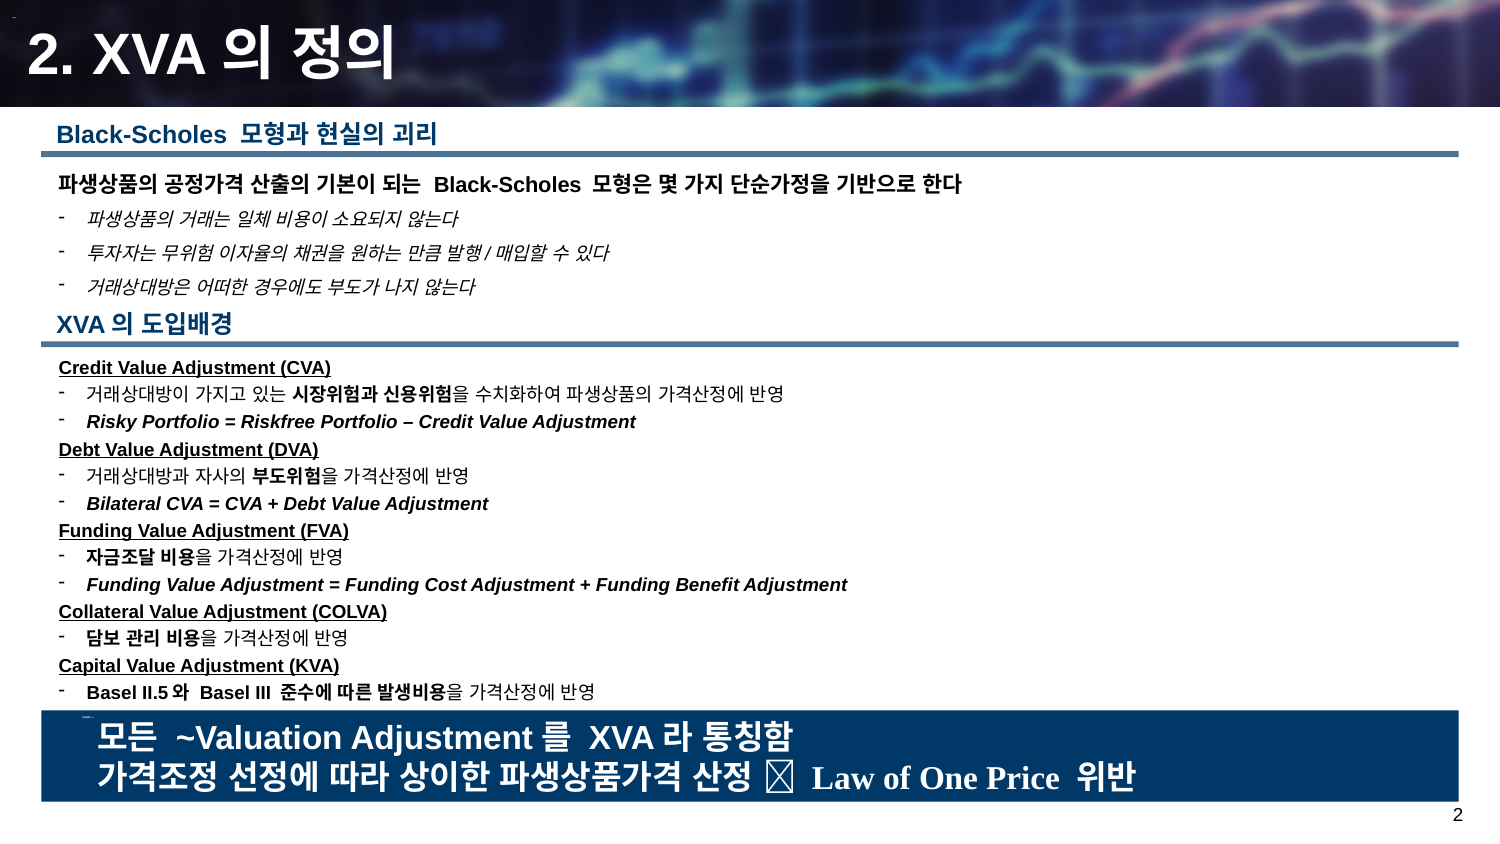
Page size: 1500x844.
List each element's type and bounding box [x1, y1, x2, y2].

text_box [0, 0, 1500, 833]
